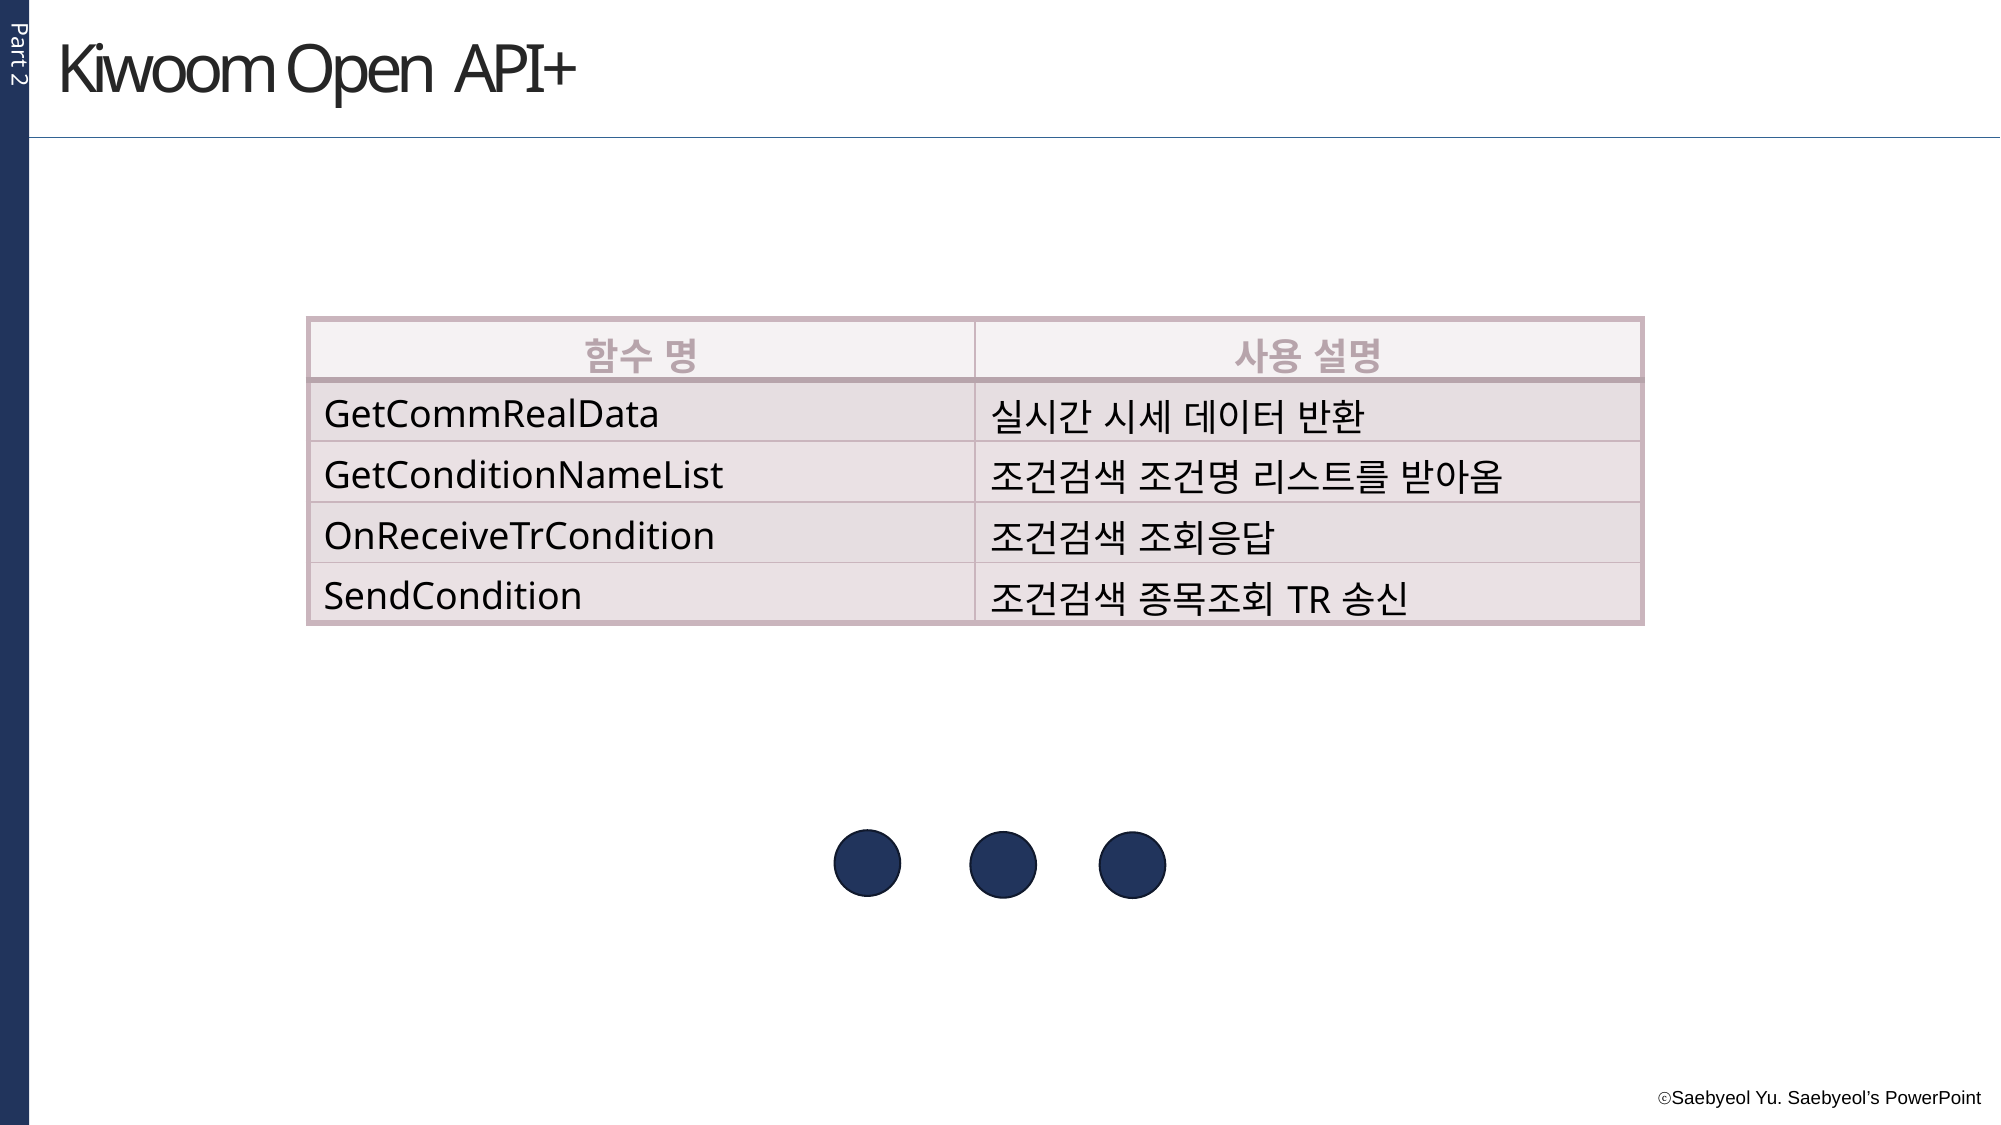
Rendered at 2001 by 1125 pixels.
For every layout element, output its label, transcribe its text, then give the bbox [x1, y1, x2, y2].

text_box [834, 830, 1166, 899]
text_box [0, 0, 30, 8]
text_box [0, 312, 30, 1125]
table_header 함수 명 [311, 322, 974, 377]
table_cell OnReceiveTrCondition [311, 503, 974, 562]
table_cell 조건검색 종목조회TR송신 [976, 563, 1640, 620]
text_box Part 2 [0, 8, 42, 312]
table_cell 조건검색 조건명 리스트를 받아옴 [976, 442, 1640, 501]
text_box Kiwoom Open API+ [42, 18, 595, 113]
table_cell GetCommRealData [311, 383, 974, 440]
table_cell 실시간 시세 데이터 반환 [976, 383, 1640, 440]
table_cell SendCondition [311, 563, 974, 620]
table_cell 조건검색 조회응답 [976, 503, 1640, 562]
table_cell GetConditionNameList [311, 442, 974, 501]
table_header 사용 설명 [976, 322, 1640, 377]
